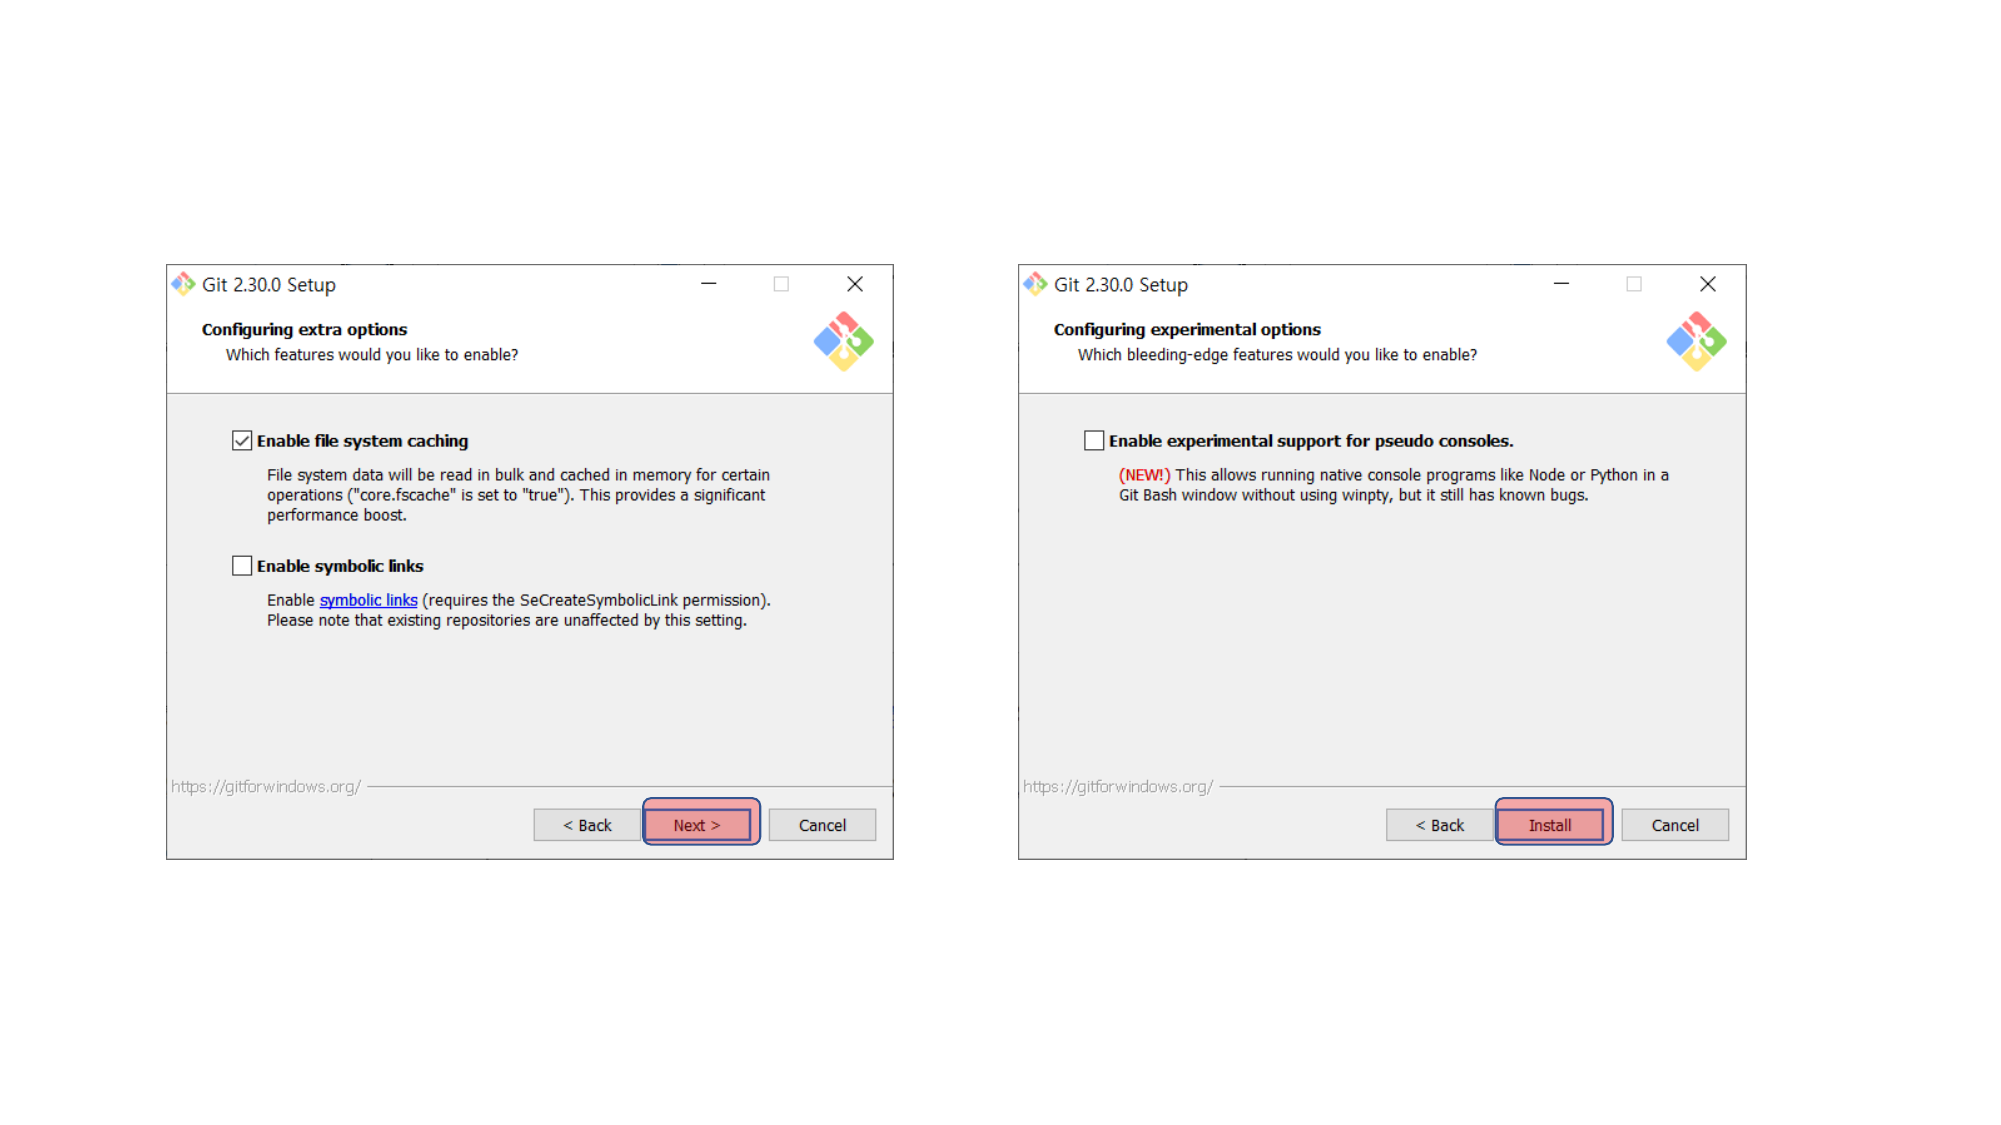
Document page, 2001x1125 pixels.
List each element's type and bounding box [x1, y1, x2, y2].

picture [166, 264, 894, 860]
picture [1018, 264, 1747, 860]
